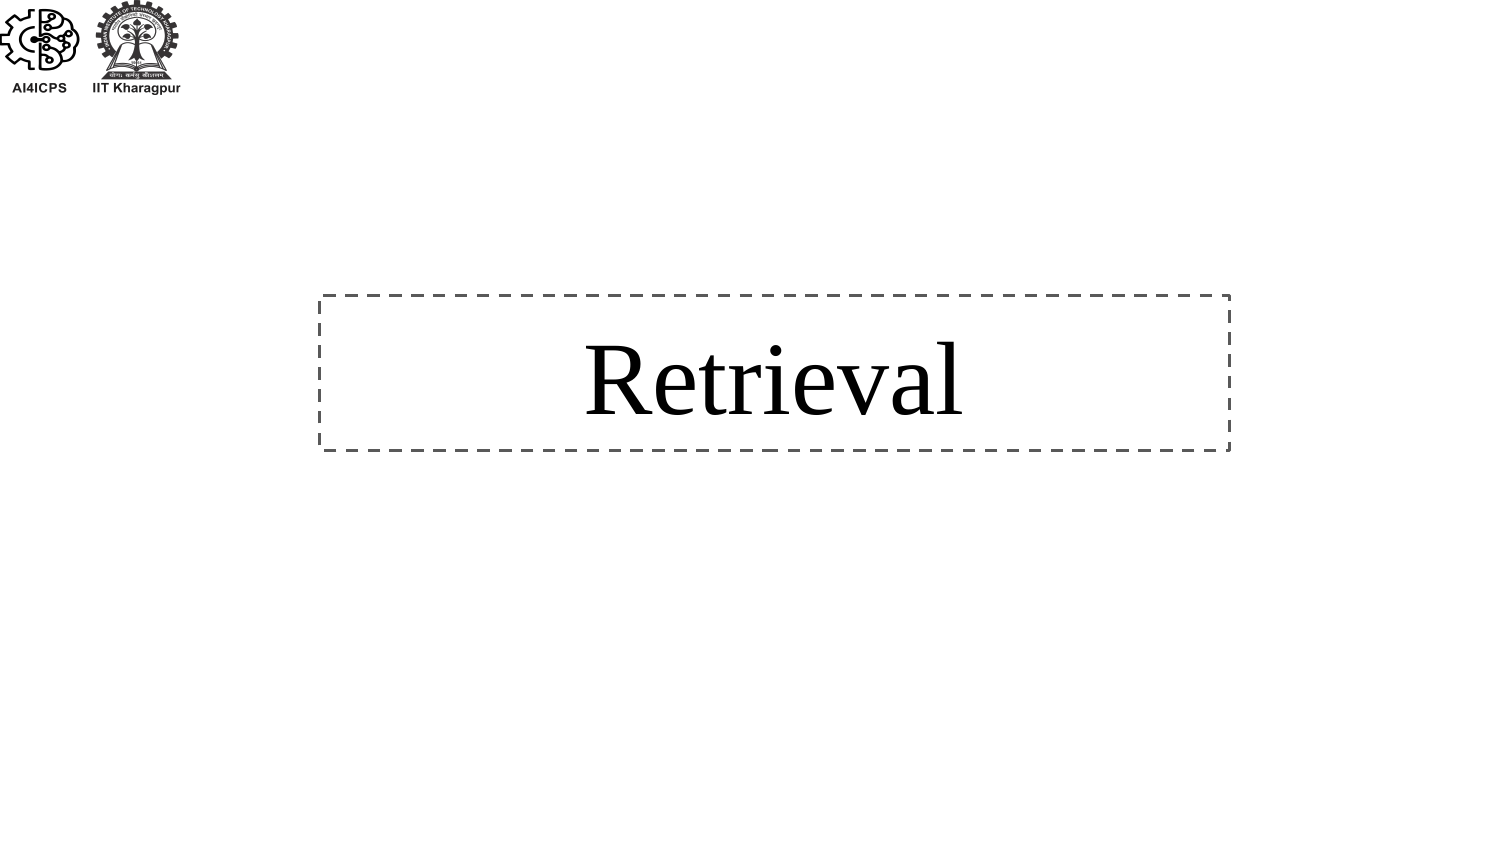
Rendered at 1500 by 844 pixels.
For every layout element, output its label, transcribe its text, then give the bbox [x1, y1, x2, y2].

text_box Retrieval [319, 295, 1230, 451]
picture [0, 0, 181, 95]
